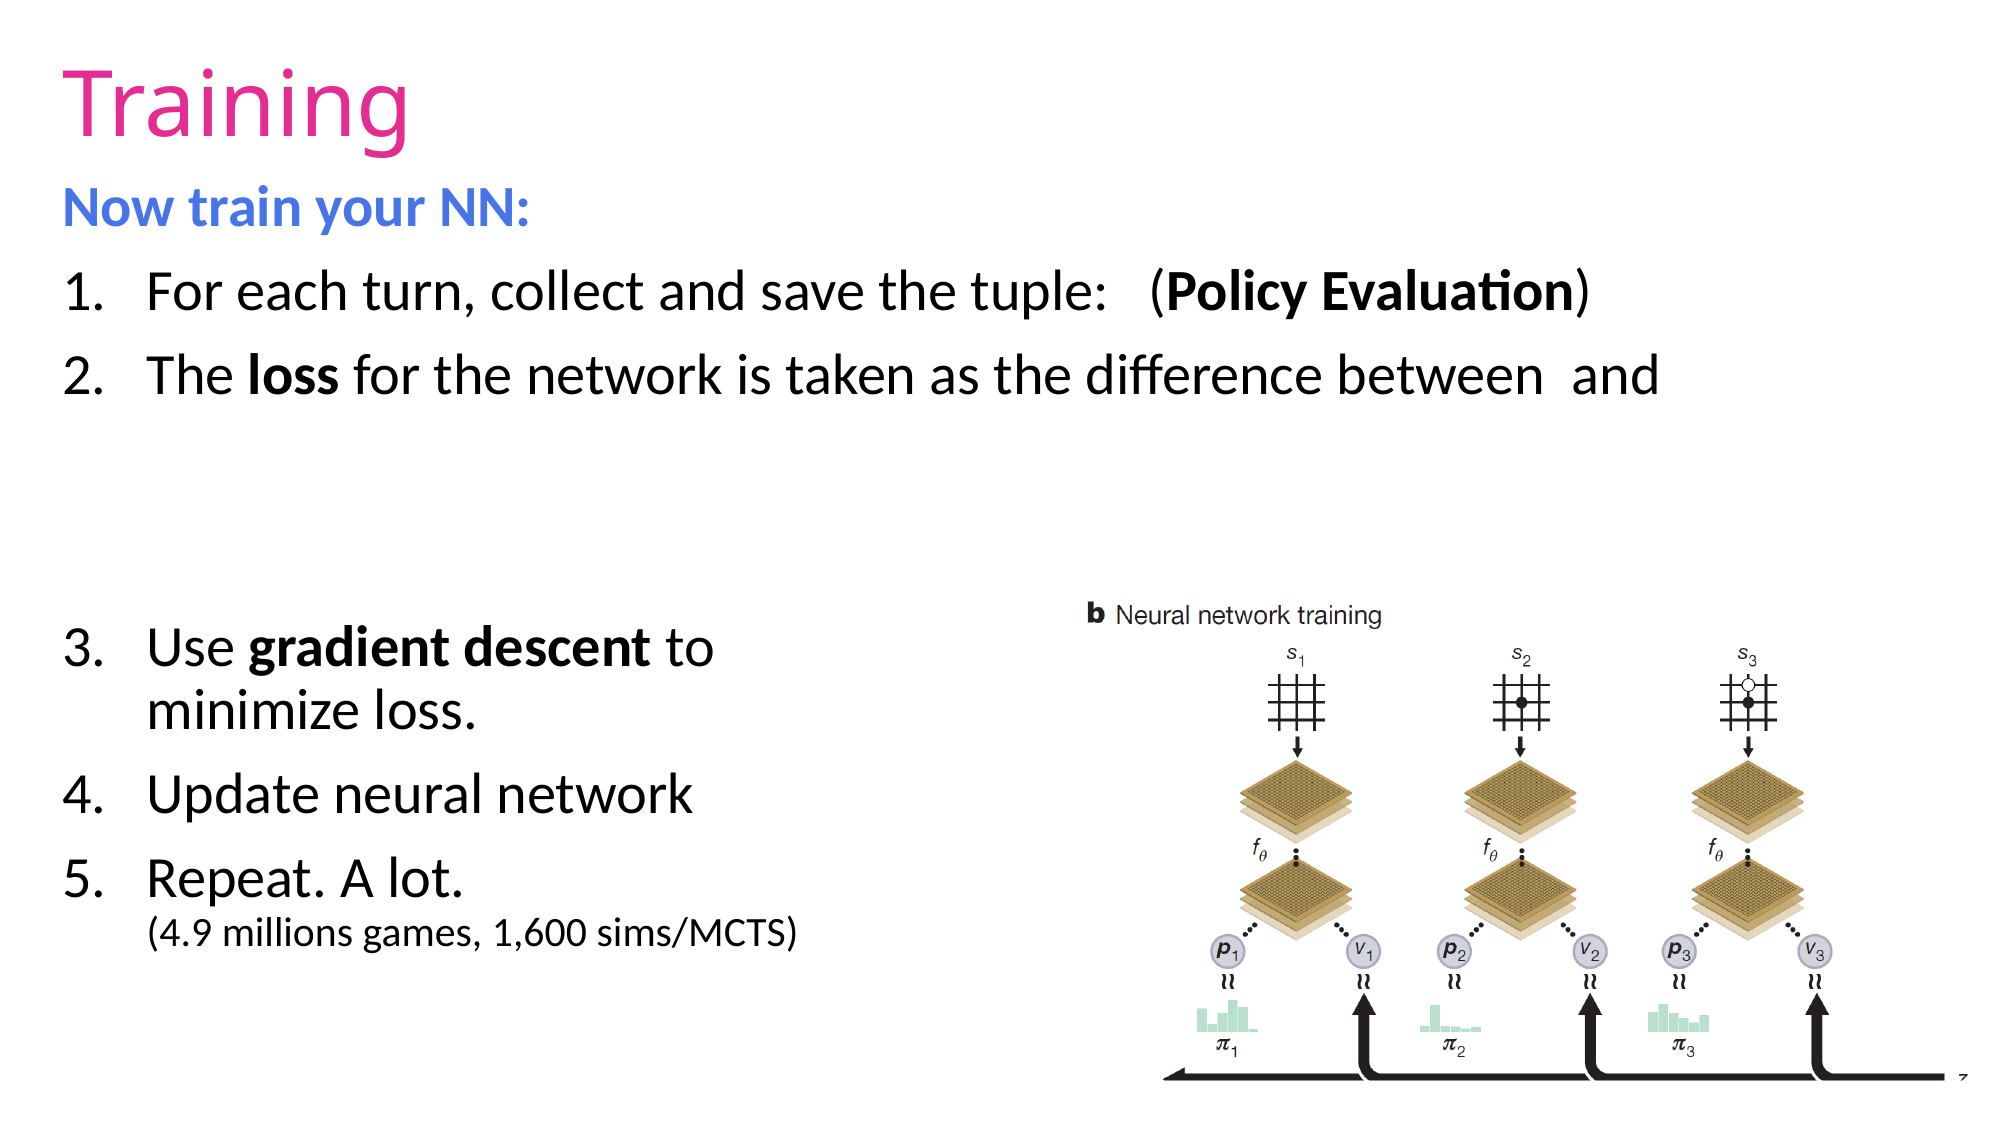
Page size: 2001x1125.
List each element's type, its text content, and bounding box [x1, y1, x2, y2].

picture [1056, 591, 1983, 1093]
title Training [47, 32, 1955, 181]
